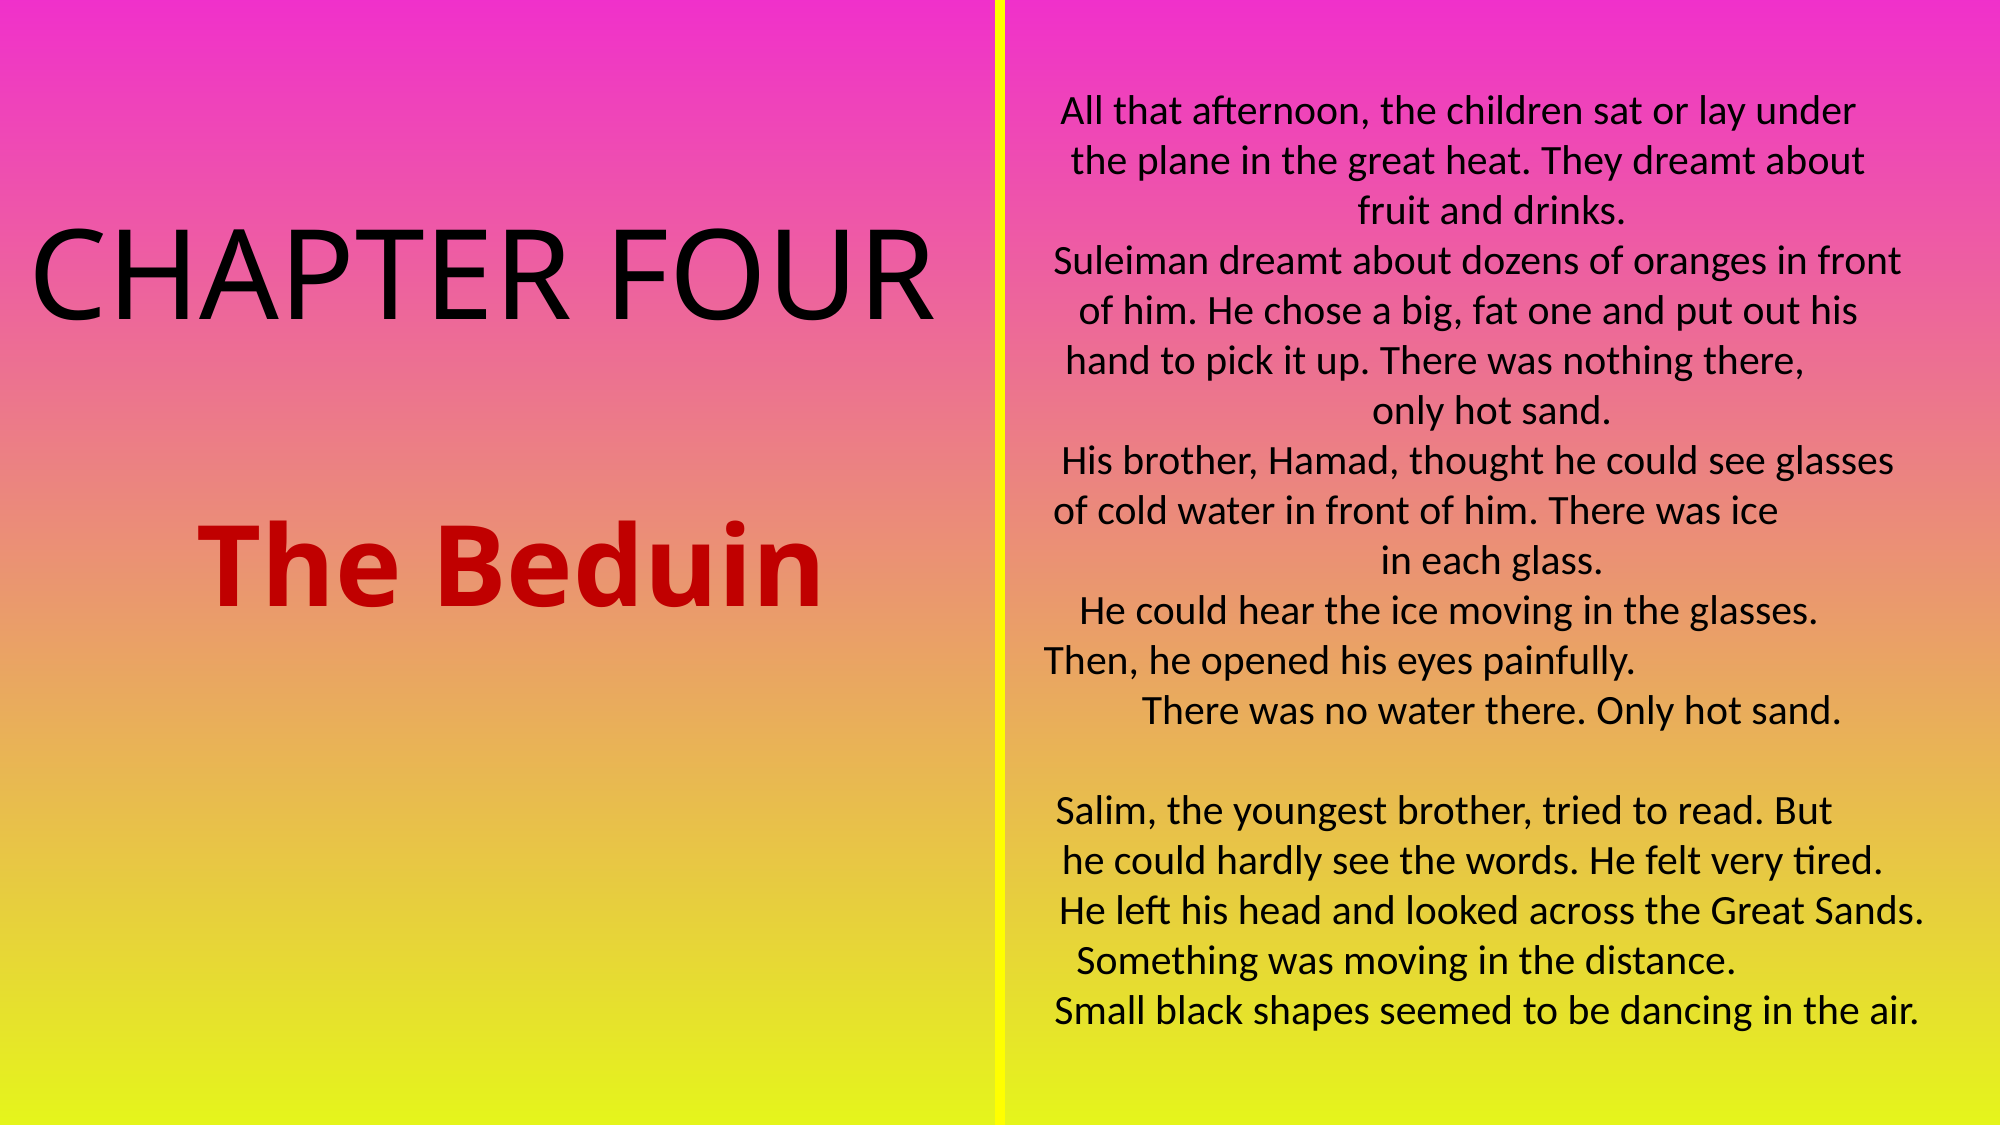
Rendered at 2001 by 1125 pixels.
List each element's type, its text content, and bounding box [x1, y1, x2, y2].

text_box [1021, 0, 2000, 1125]
text_box [0, 0, 995, 1125]
text_box CHAPTER FOUR The Beduin [1001, 186, 1010, 637]
text_box All that afternoon, the children sat or lay under the plane in the great heat. They dreamt about fruit and drinks. Suleiman dreamt about dozens of oranges in front of him. He chose a big, fat one and put out his hand to pick it up. There was nothing there, only hot sand. His brother, Hamad, thought he could see glasses of cold water in front of him. There was ice in each glass. He could hear the ice moving in the glasses. Then, he opened his eyes painfully. There was no water there. Only hot sand. Salim, the youngest brother, tried to read. But he could hardly see the words. He felt very tired. He left his head and looked across the Great Sands. Something was moving in the distance. Small black shapes seemed to be dancing in the air. [1020, 75, 1965, 1041]
text_box [1005, 0, 1021, 1125]
text_box CHAPTER FOUR The Beduin [13, 186, 999, 637]
